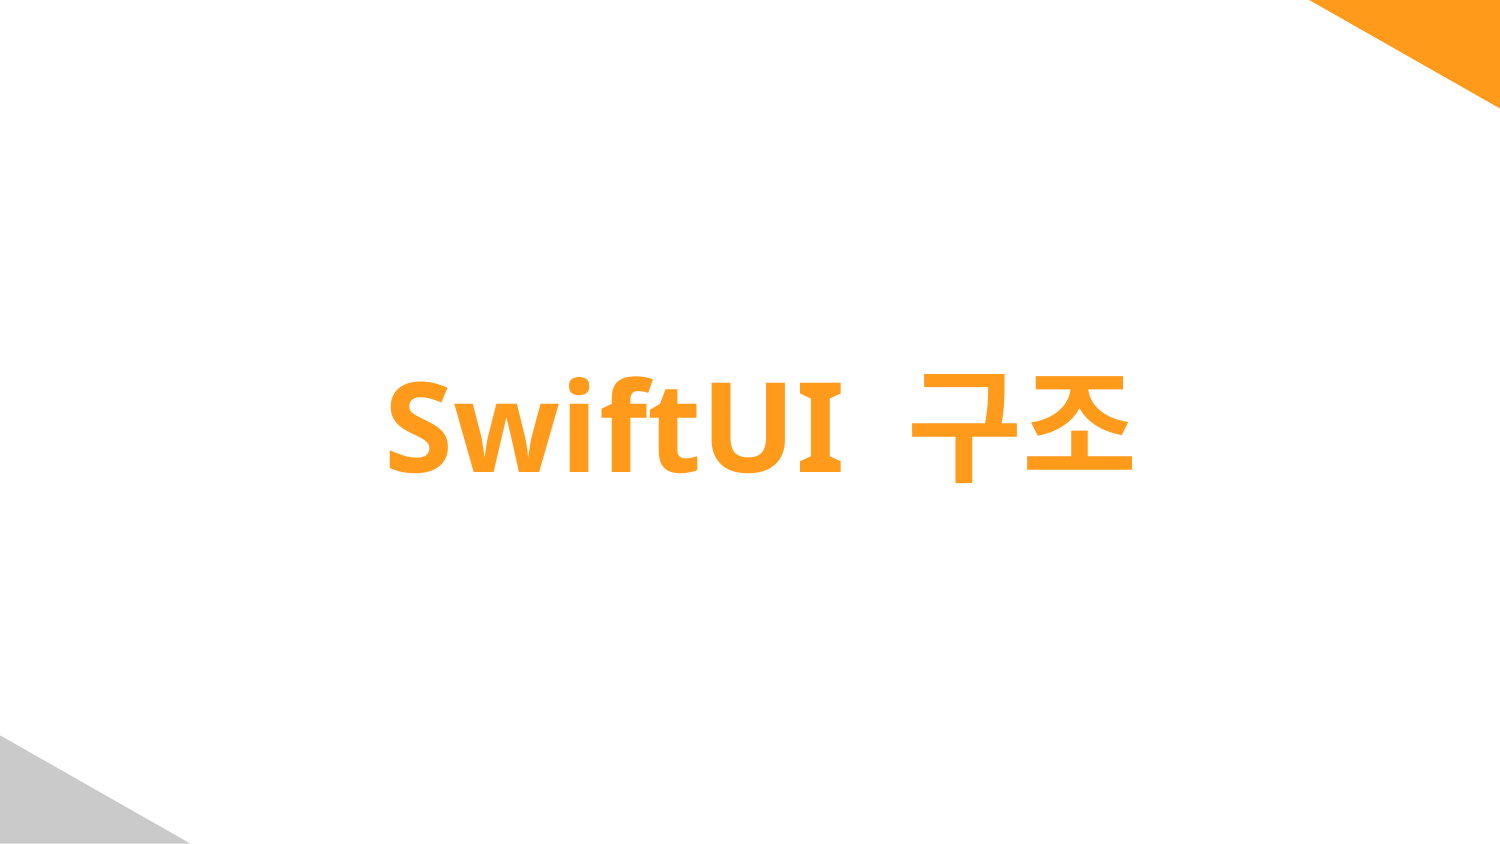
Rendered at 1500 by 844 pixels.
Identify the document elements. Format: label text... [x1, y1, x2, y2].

title SwiftUI 구조 [115, 32, 1408, 813]
